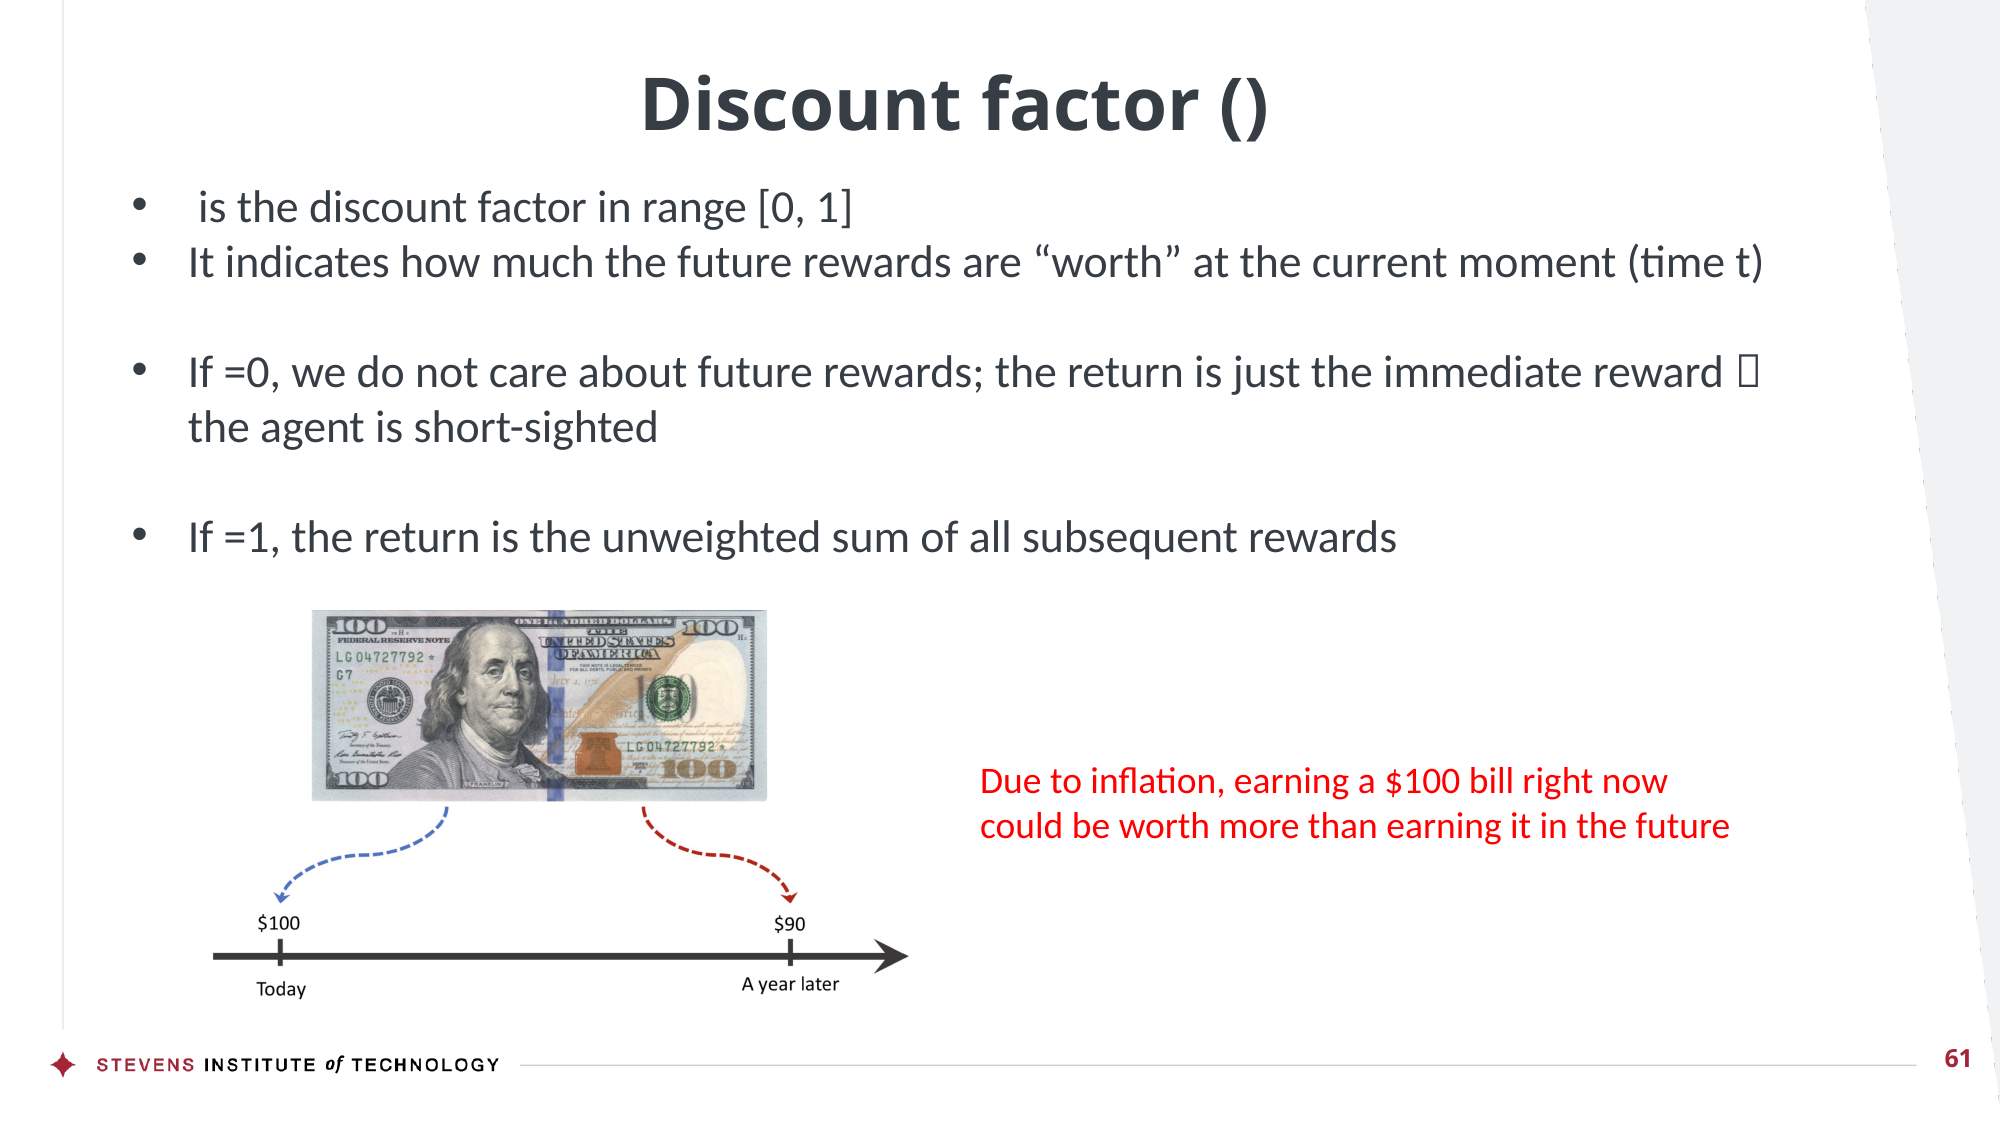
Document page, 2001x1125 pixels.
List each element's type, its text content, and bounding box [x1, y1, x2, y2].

slide_number 61 [1538, 1029, 1988, 1090]
picture [195, 599, 915, 1004]
text_box Due to inflation, earning a $100 bill right now could be worth more than earning it in the future [965, 748, 1763, 853]
